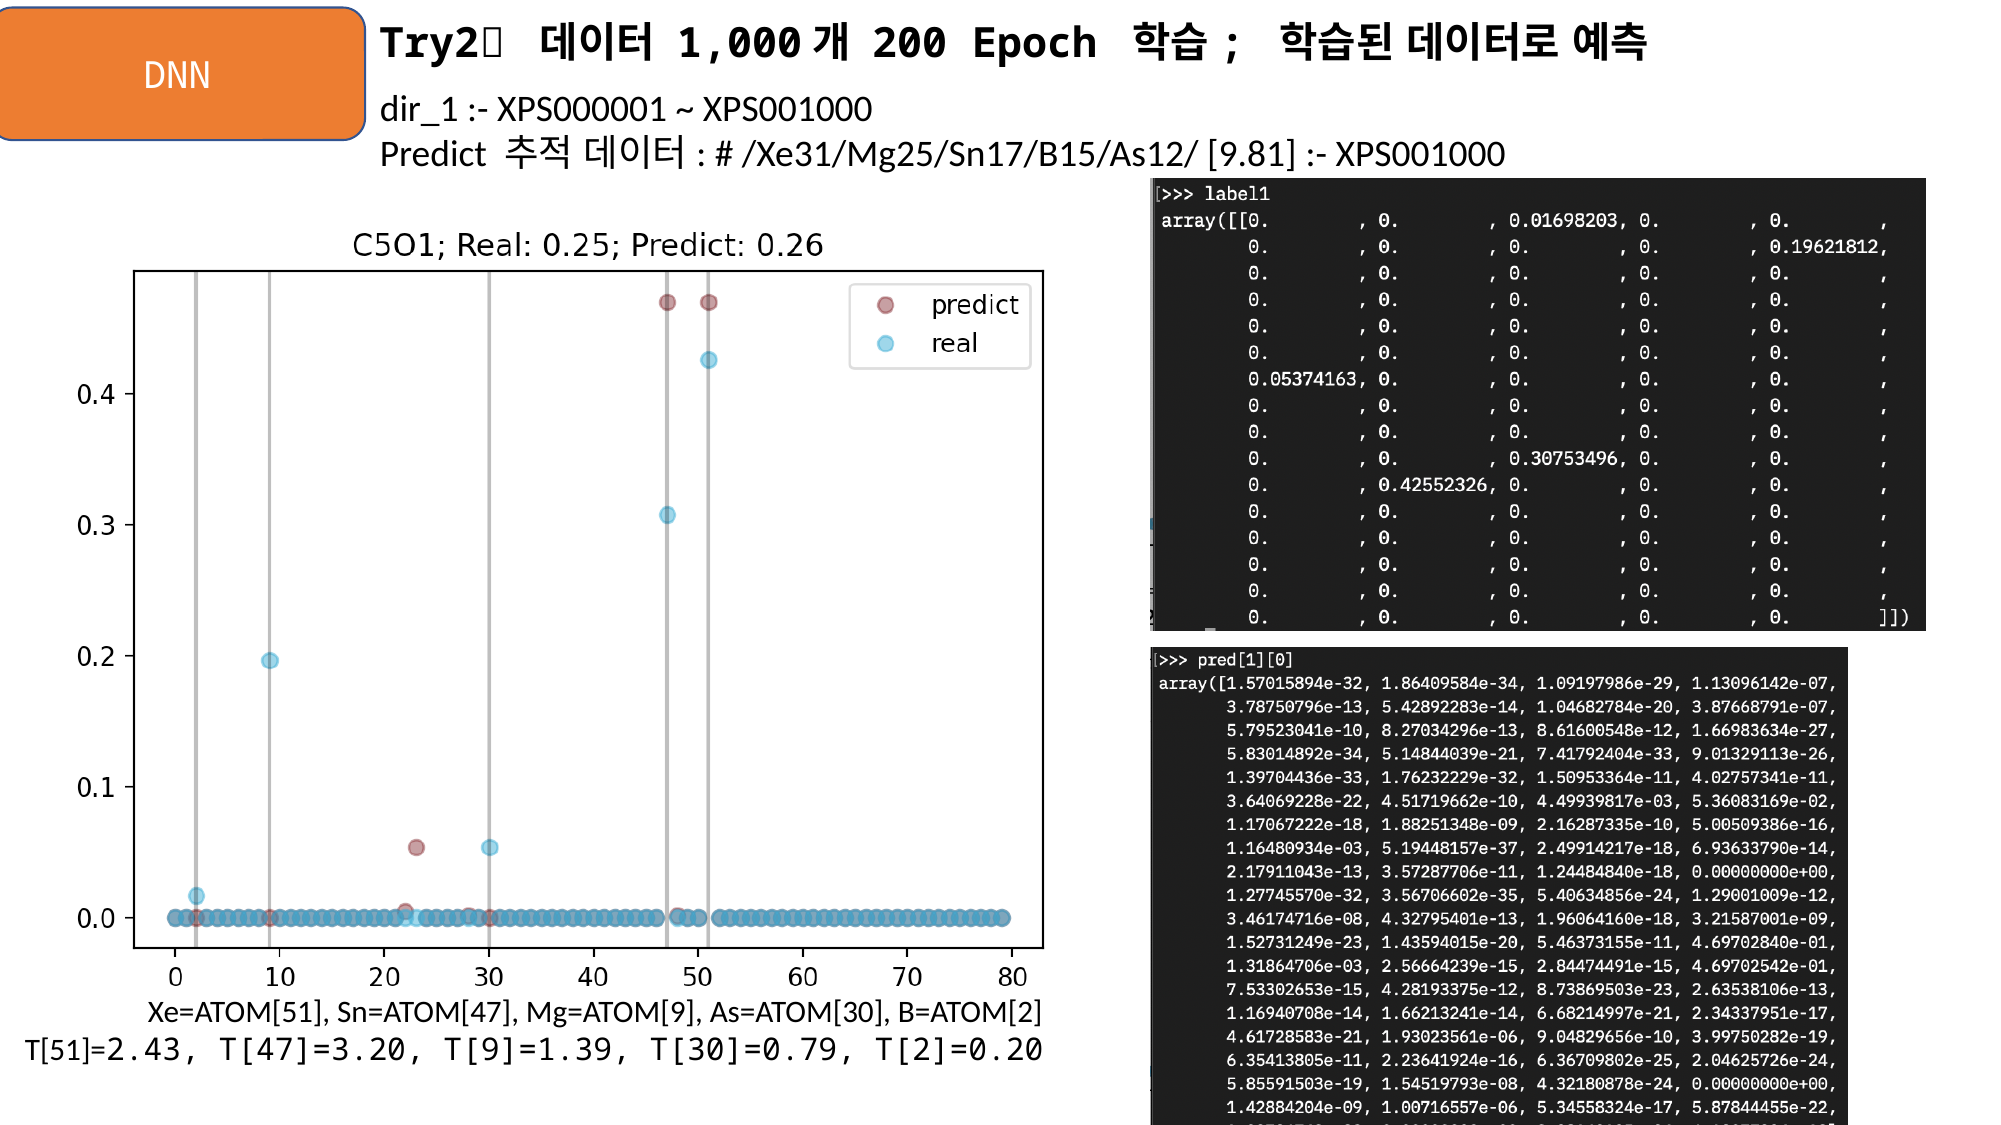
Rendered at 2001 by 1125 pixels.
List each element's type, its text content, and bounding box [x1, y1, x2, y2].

picture [49, 209, 1058, 1006]
text_box dir_1 :- XPS000001 ~ XPS001000 Predict 추적 데이터: # /Xe31/Mg25/Sn17/B15/As12/ [9.81] :- XPS001000 [365, 76, 1792, 209]
text_box Xe=ATOM[51], Sn=ATOM[47], Mg=ATOM[9], As=ATOM[30], B=ATOM[2] T[51]=2.43, T[47]=3.20, T[9]=1.39, T[30]=0.79, T[2]=0.20 [0, 984, 1058, 1074]
text_box Try2 데이터 1,000개 200 Epoch 학습; 학습된 데이터로 예측 [365, 8, 2000, 74]
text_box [1058, 178, 1927, 1125]
text_box DNN [0, 6, 367, 142]
